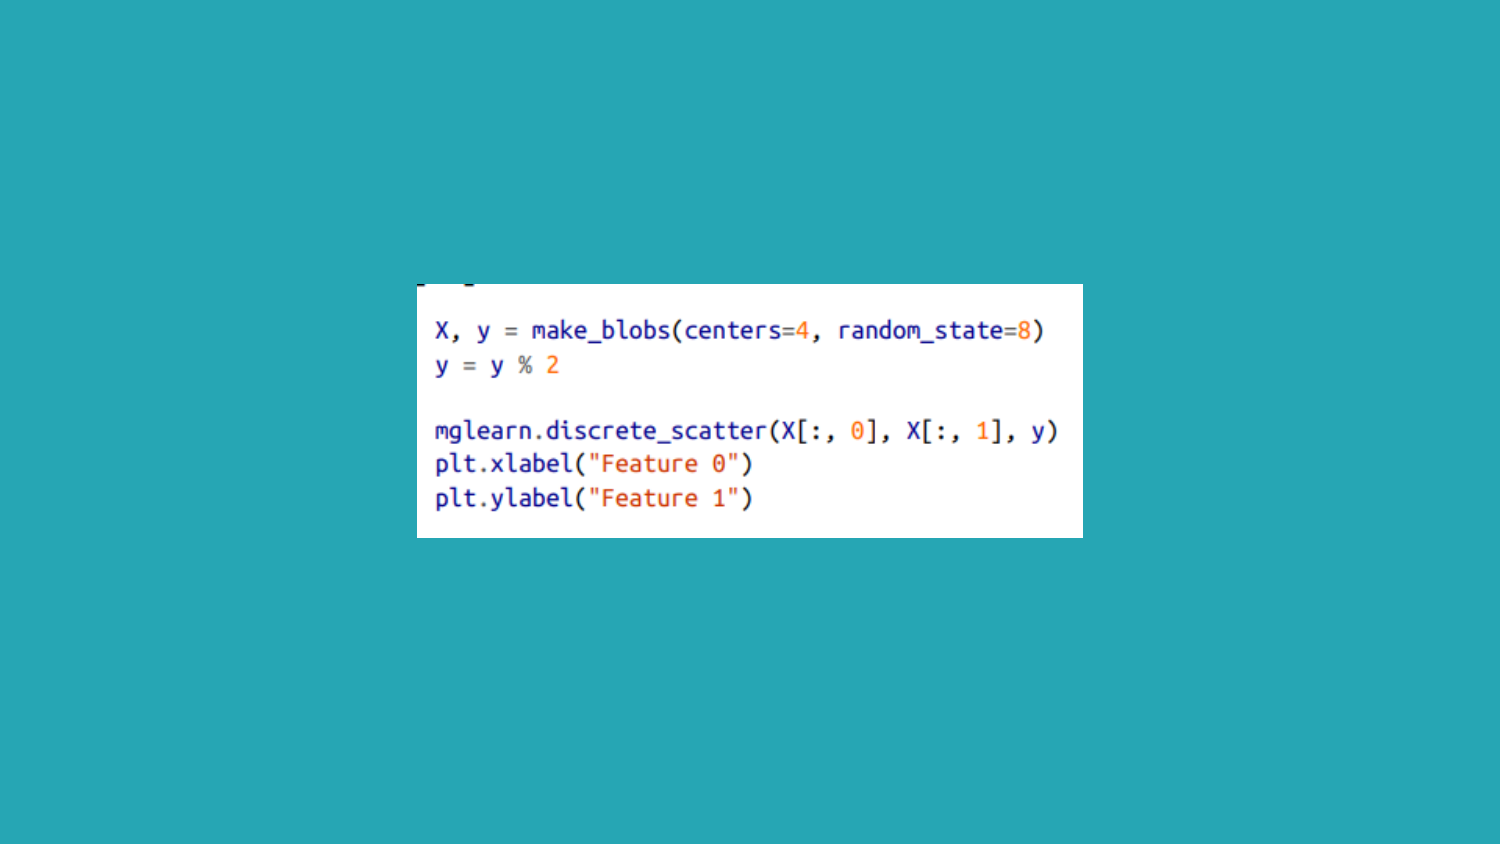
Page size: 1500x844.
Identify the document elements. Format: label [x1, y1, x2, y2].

picture [416, 284, 1083, 538]
